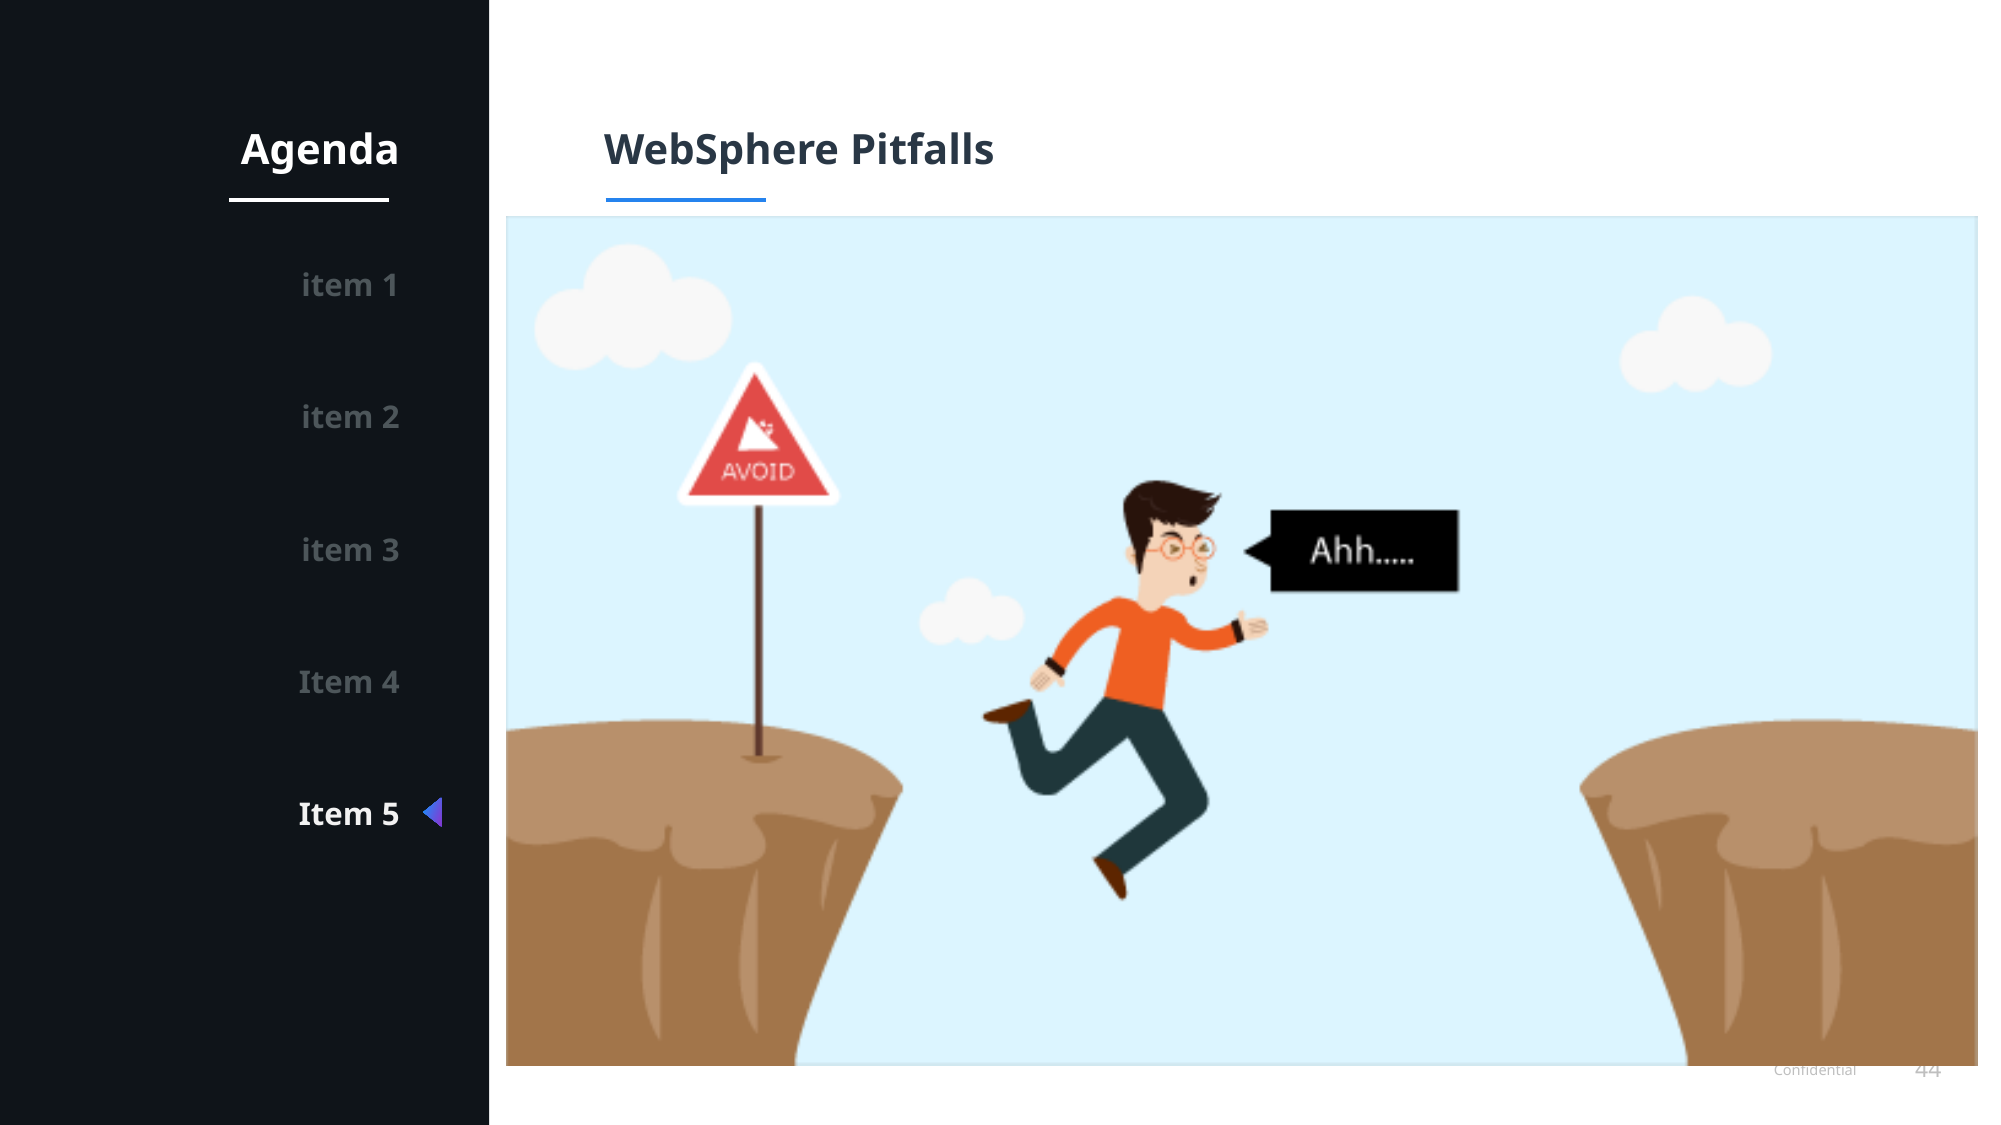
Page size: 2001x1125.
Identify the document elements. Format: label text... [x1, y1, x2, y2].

text_box [422, 796, 442, 828]
picture [506, 216, 1978, 1066]
list item 1 item 2 item 3 Item 4 Item 5 [73, 249, 415, 1125]
list Agenda [73, 59, 415, 181]
title WebSphere Pitfalls [589, 59, 1863, 181]
